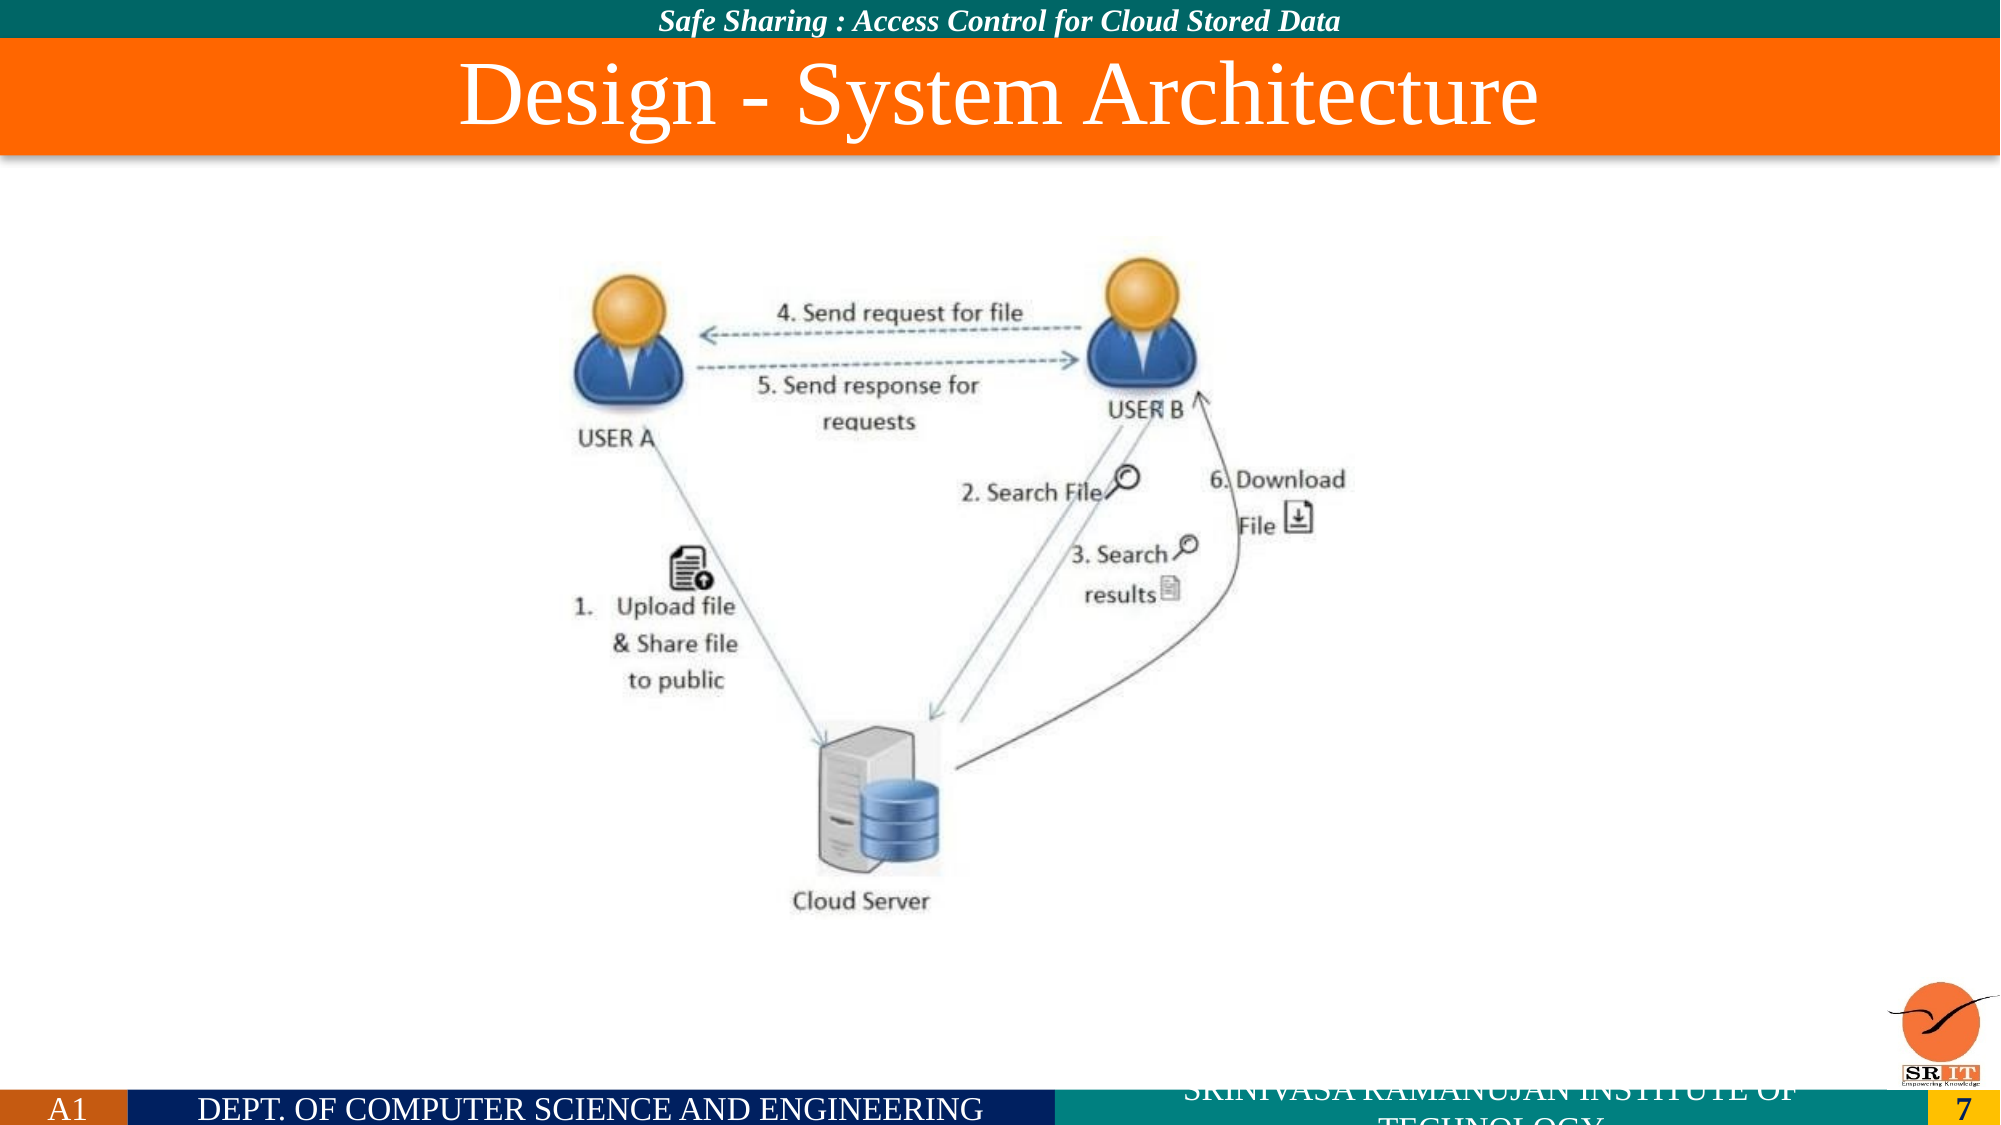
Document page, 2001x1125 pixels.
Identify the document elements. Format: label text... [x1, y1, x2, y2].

title Design - System Architecture [0, 38, 2000, 156]
picture [1887, 977, 2000, 1090]
picture [559, 236, 1355, 920]
